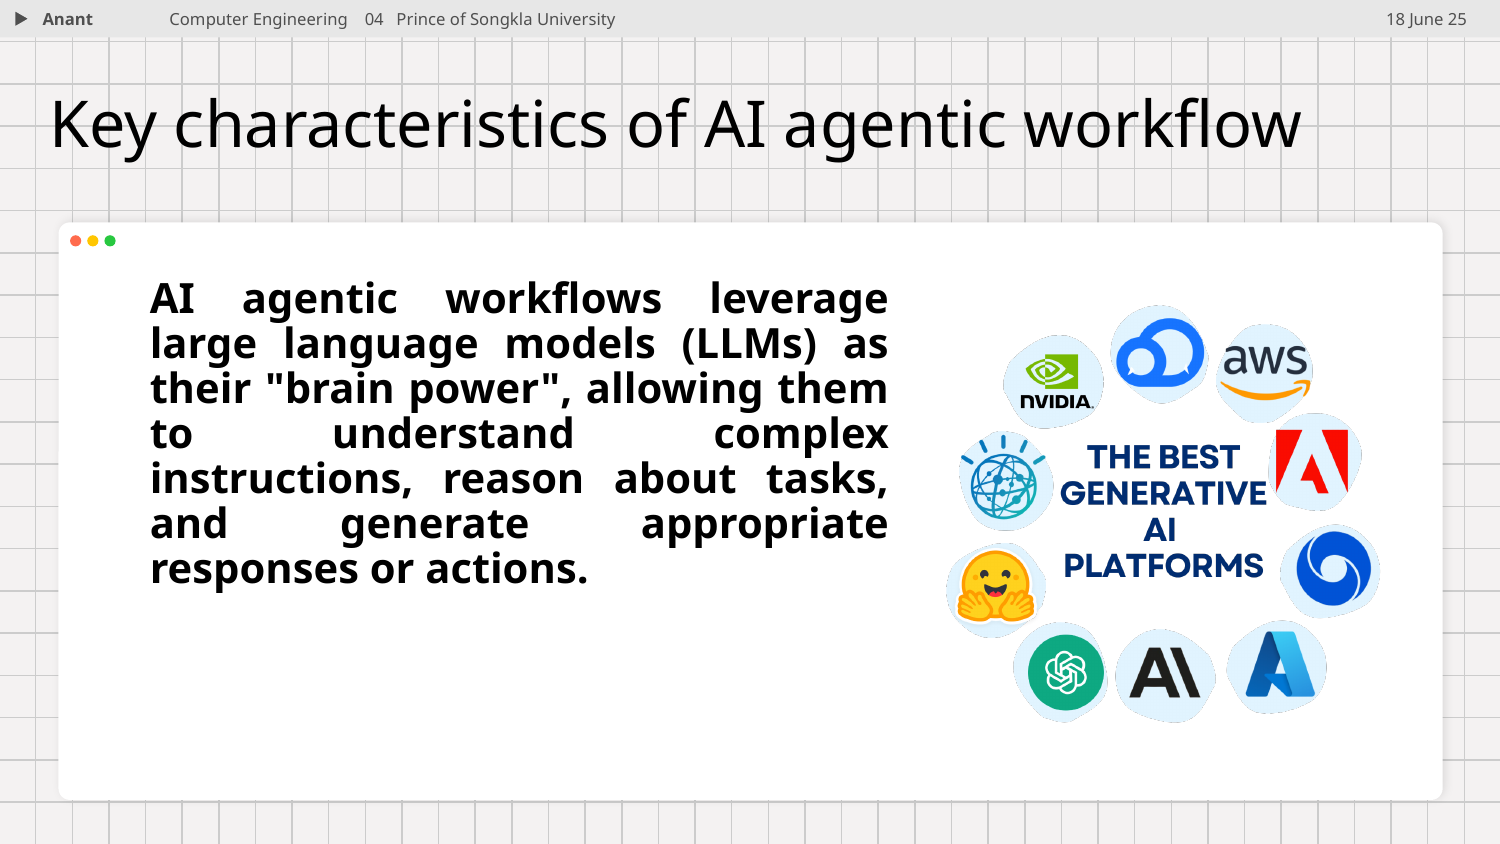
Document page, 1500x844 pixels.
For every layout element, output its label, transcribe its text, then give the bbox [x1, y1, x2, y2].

list Anant [27, 0, 154, 499]
text_box AI agentic workflows leverage large language models (LLMs) as their "brain power", allowing them to understand complex instructions, reason about tasks, and generate appropriate responses or actions. [134, 262, 905, 608]
list 18 June 25 [1231, 0, 1482, 499]
list Computer Engineering 04 Prince of Songkla University [154, 0, 780, 262]
text_box [58, 248, 1443, 800]
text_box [69, 234, 116, 247]
title Key characteristics of AI agentic workflow [780, 76, 1231, 248]
picture [926, 277, 1395, 745]
